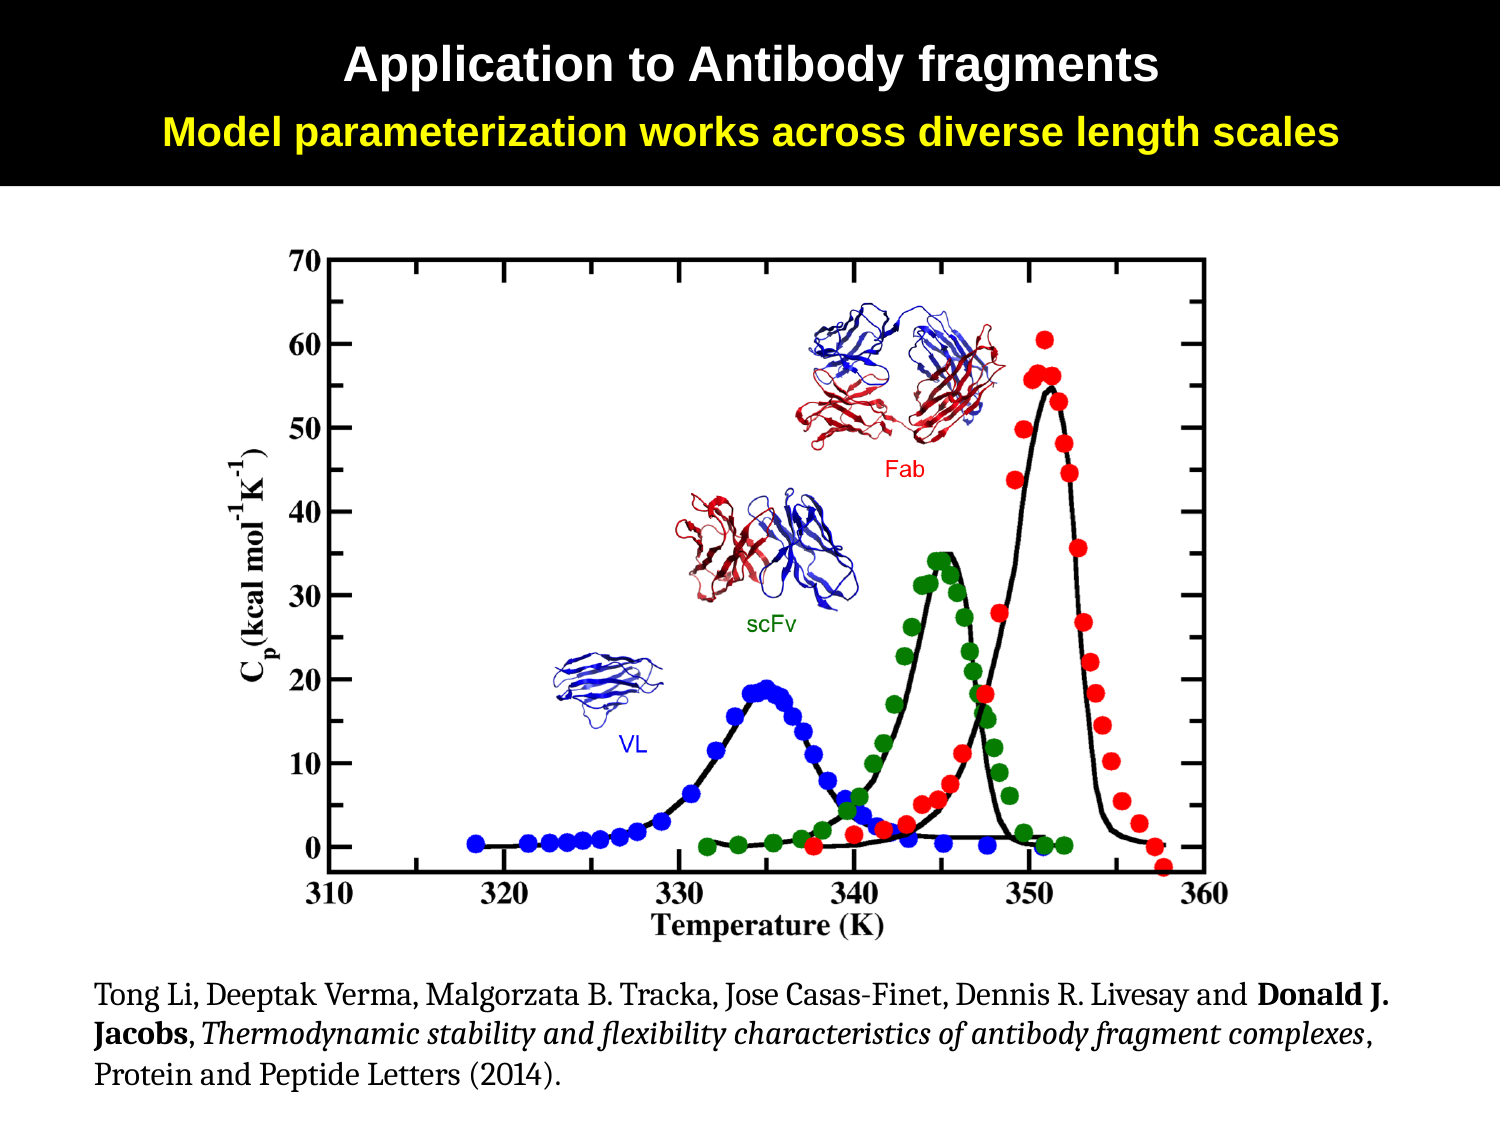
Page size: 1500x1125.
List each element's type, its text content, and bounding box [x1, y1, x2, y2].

picture [221, 242, 1239, 953]
text_box Tong Li, Deeptak Verma, Malgorzata B. Tracka, Jose Casas-Finet, Dennis R. Livesay and Donald J. Jacobs, Thermodynamic stability and flexibility characteristics of antibody fragment complexes, Protein and Peptide Letters (2014). [79, 964, 1443, 1099]
text_box Application to Antibody fragments Model parameterization works across diverse length scales [0, 0, 1500, 187]
